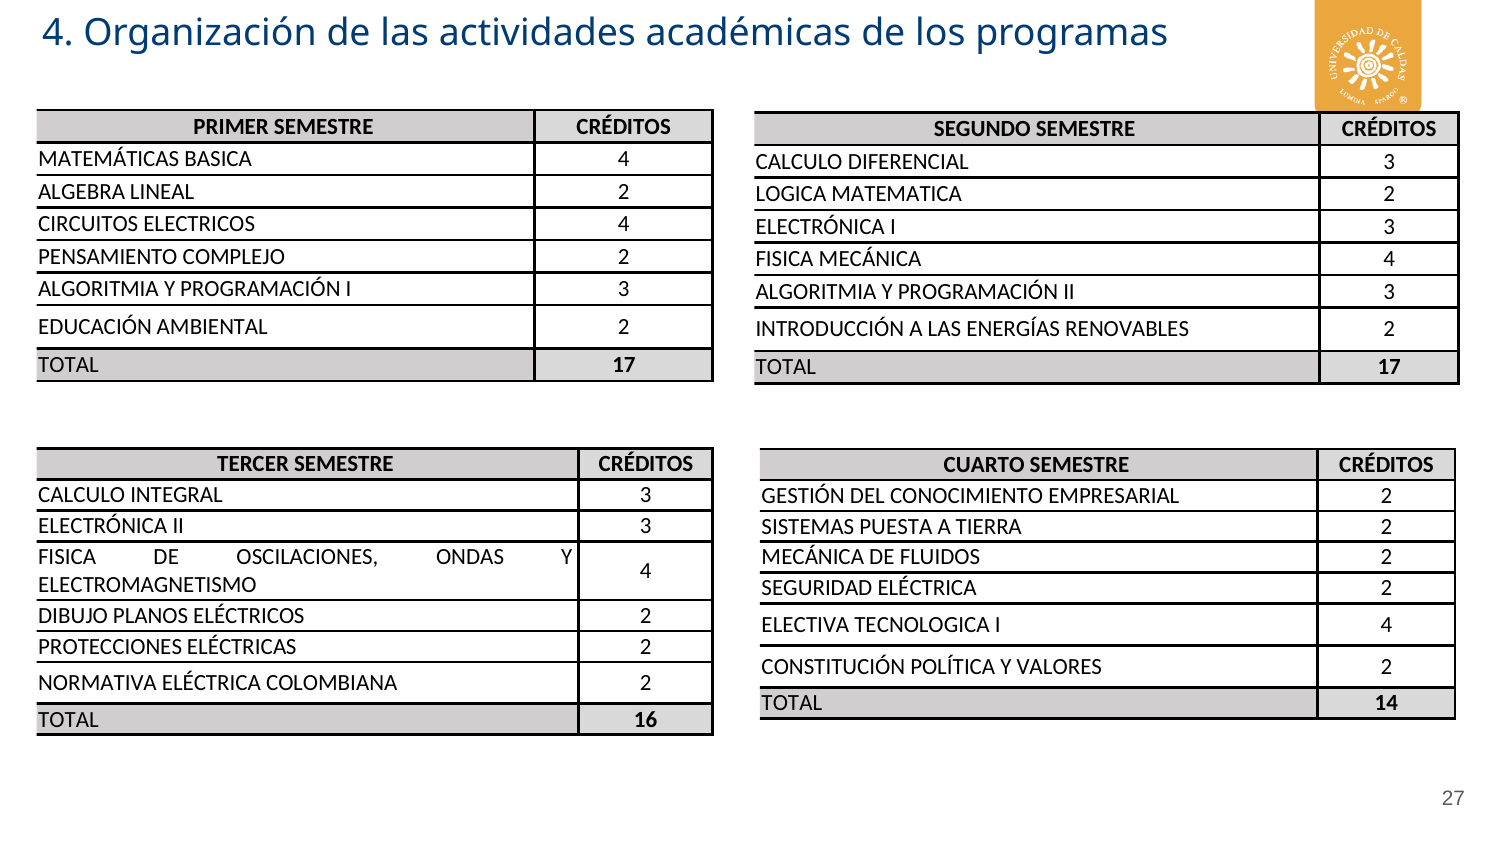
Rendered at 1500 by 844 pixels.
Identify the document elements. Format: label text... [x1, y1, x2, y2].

slide_number 27 [1389, 764, 1480, 830]
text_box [753, 110, 1500, 410]
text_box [36, 108, 1012, 408]
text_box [759, 447, 1500, 745]
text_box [36, 446, 1012, 761]
text_box 4. Organización de las actividades académicas de los programas [27, 9, 1324, 105]
picture [0, 0, 1500, 844]
